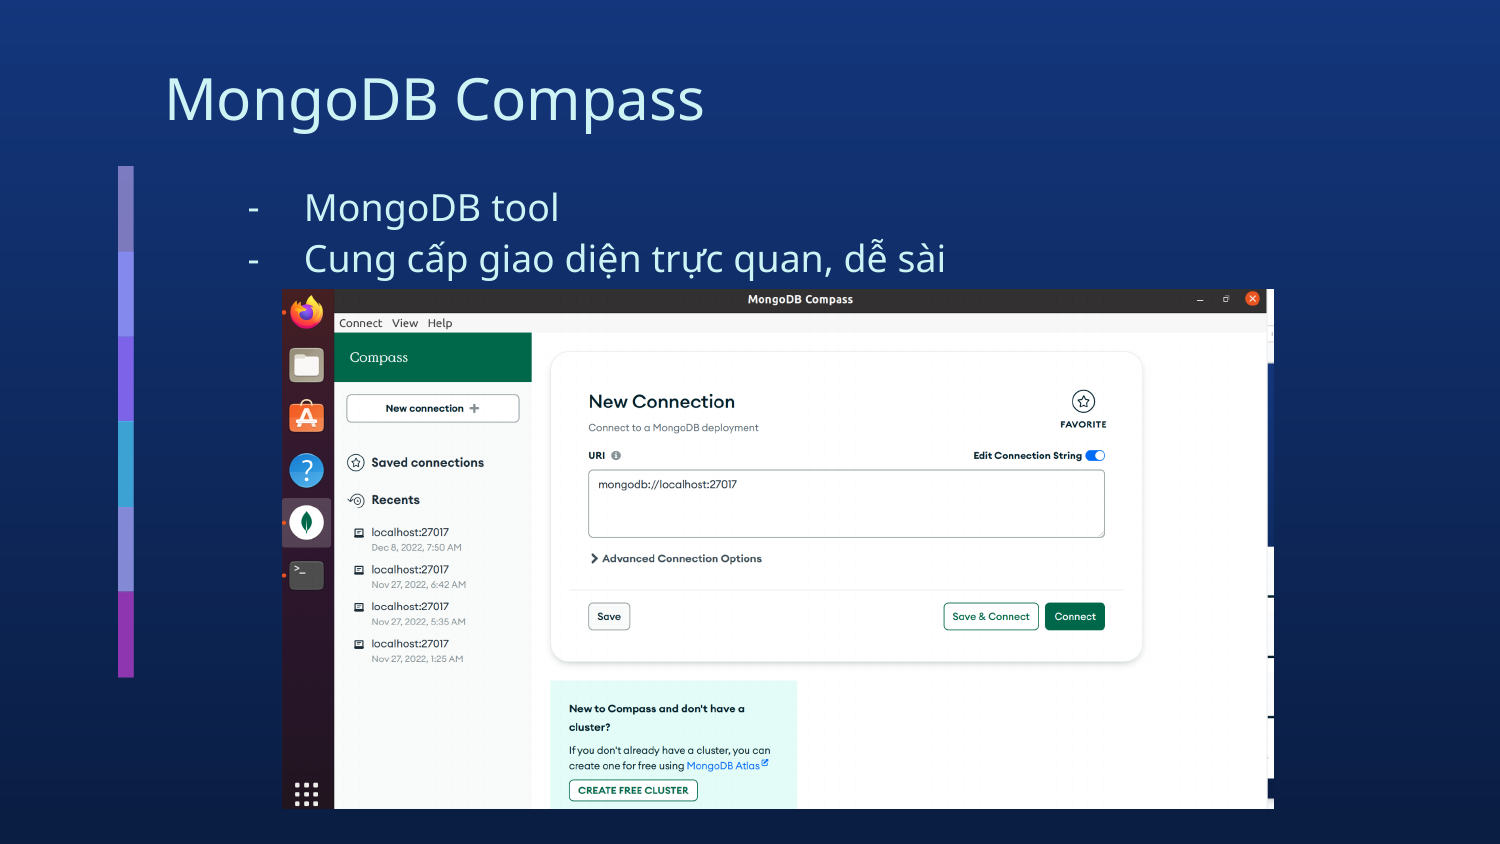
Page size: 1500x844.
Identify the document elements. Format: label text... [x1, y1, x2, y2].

title MongoDB Compass [149, 46, 750, 162]
picture [282, 289, 1274, 809]
list MongoDB tool Cung cấp giao diện trực quan, dễ sài [214, 161, 1036, 667]
